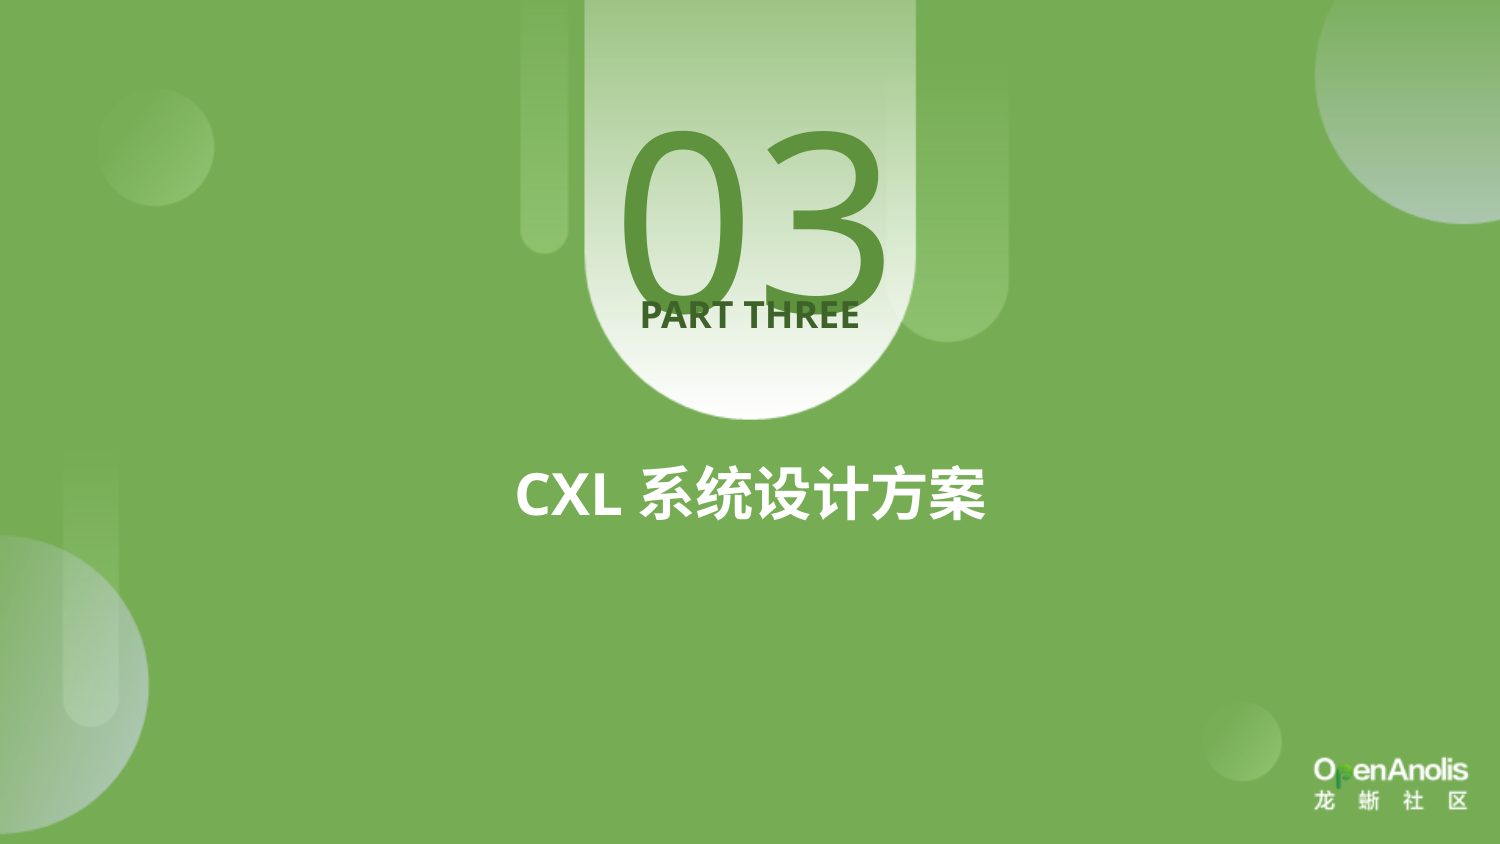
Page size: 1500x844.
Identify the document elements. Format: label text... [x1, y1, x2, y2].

text_box PART THREE [549, 283, 951, 344]
text_box 03 [583, 54, 928, 283]
text_box 03 [583, 344, 928, 370]
text_box CXL系统设计方案 [471, 449, 1030, 535]
picture [0, 0, 1500, 844]
